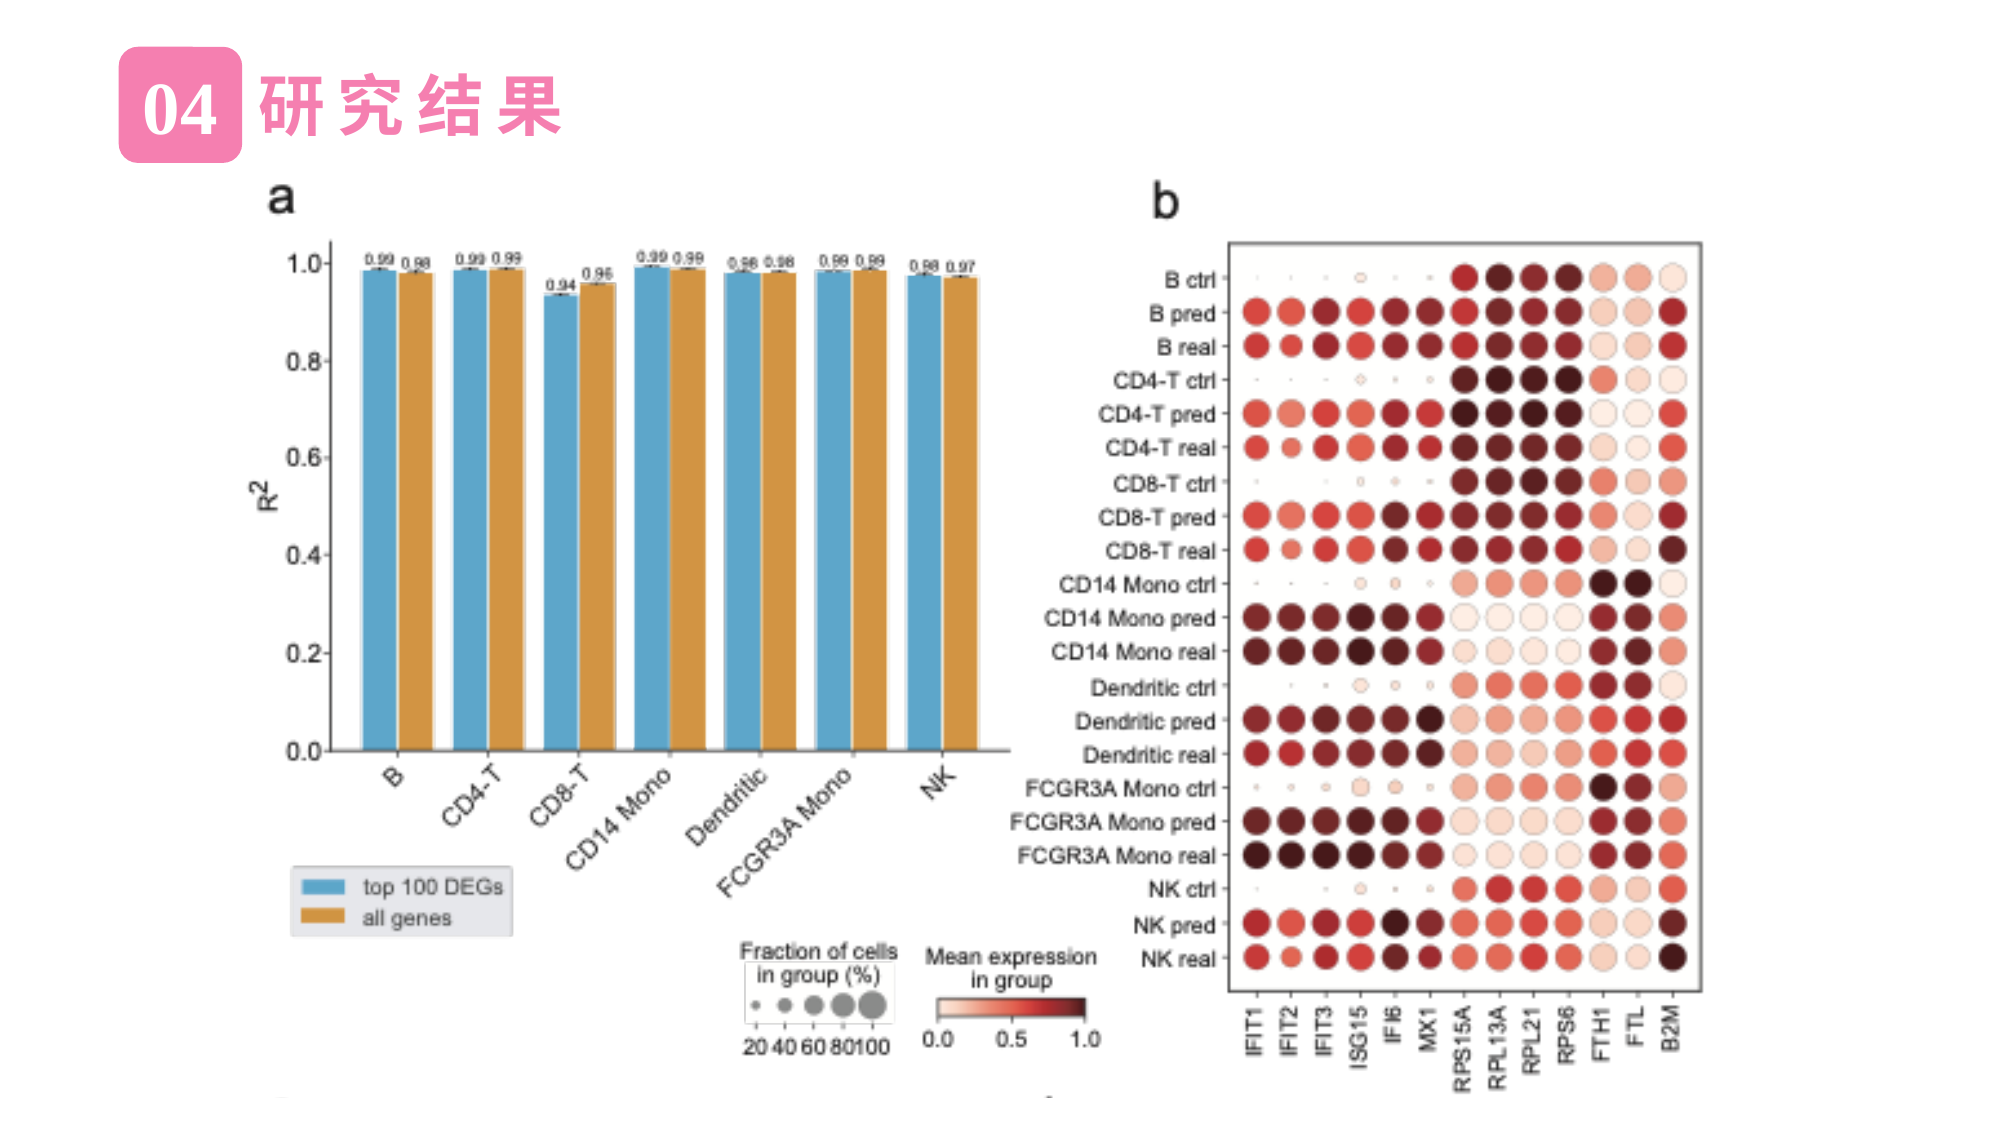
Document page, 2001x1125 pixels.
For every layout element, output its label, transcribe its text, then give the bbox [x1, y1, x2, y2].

text_box 研究结果 [244, 56, 901, 150]
picture [231, 151, 1769, 1098]
text_box 04 [118, 46, 243, 163]
